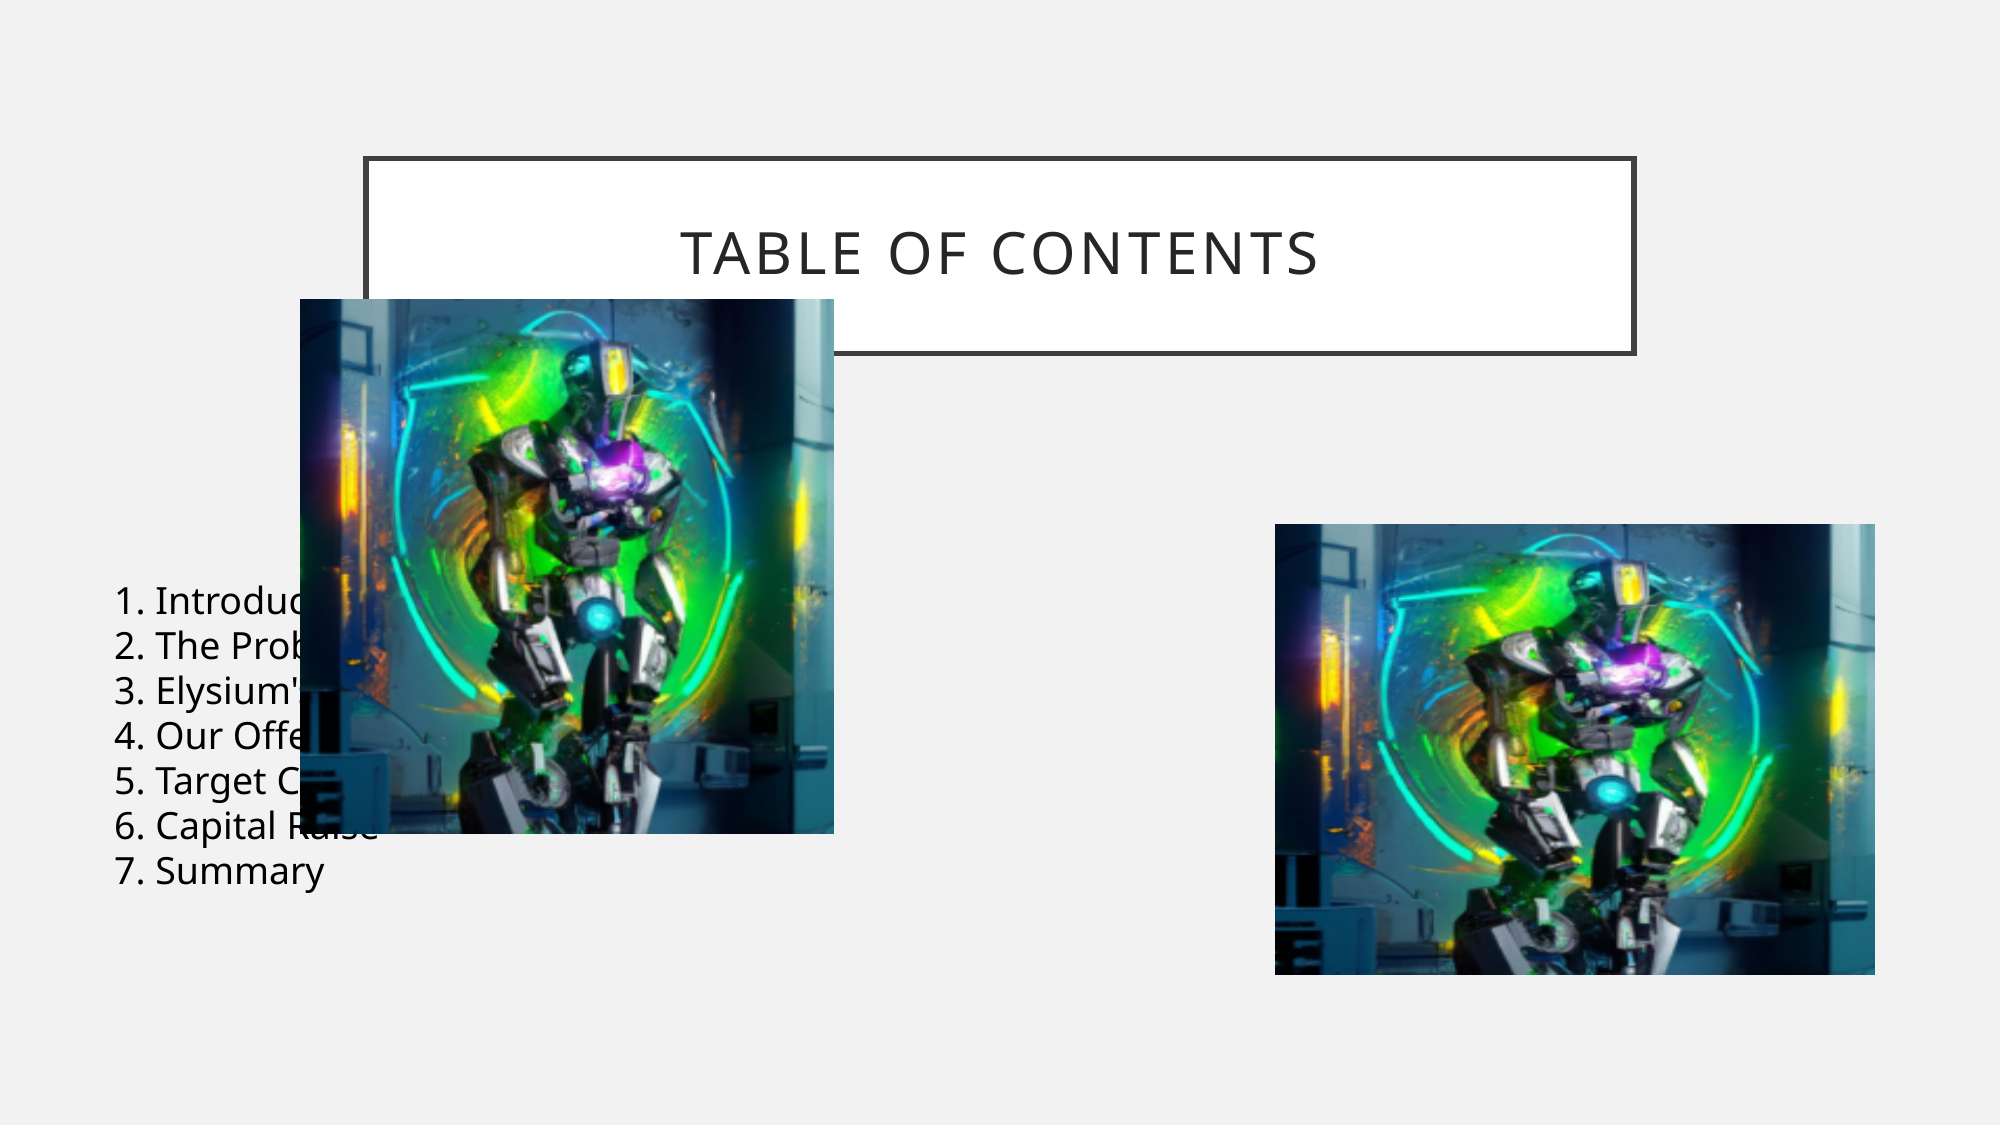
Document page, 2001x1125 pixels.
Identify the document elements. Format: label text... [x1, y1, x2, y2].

title Table of Contents [363, 156, 1637, 356]
picture [1274, 524, 1875, 975]
picture [299, 299, 834, 834]
text_box 1. Introduction to Elysium Innovations 2. The Problem 3. Elysium's Solution 4. Our Offerings 5. Target Customer 6. Capital Raise 7. Summary [99, 524, 801, 900]
